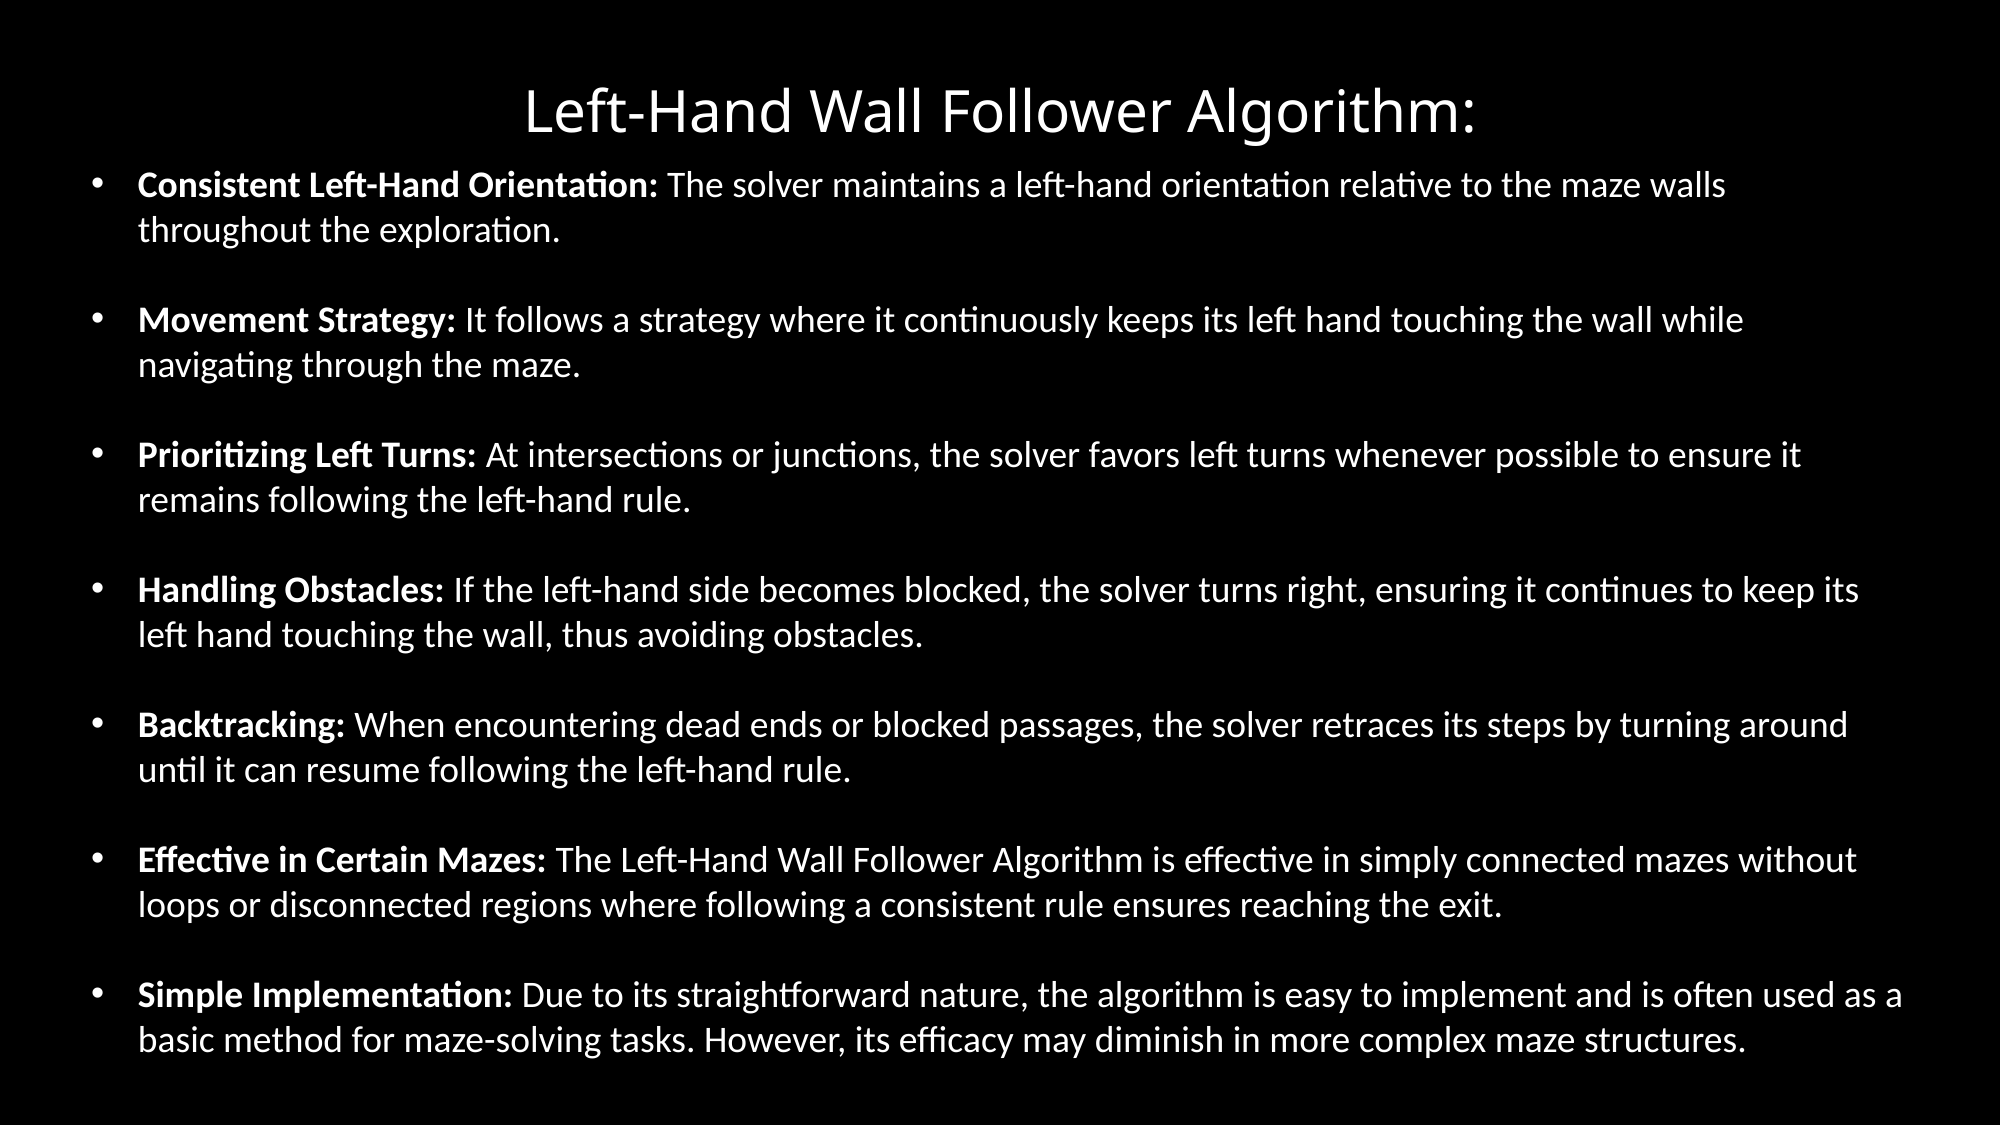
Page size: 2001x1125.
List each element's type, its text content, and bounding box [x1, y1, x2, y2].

text_box Left-Hand Wall Follower Algorithm: [189, 66, 1811, 152]
text_box Consistent Left-Hand Orientation: The solver maintains a left-hand orientation relative to the maze walls throughout the exploration. Movement Strategy: It follows a strategy where it continuously keeps its left hand touching the wall while navigating through the maze. Prioritizing Left Turns: At intersections or junctions, the solver favors left turns whenever possible to ensure it remains following the left-hand rule. Handling Obstacles: If the left-hand side becomes blocked, the solver turns right, ensuring it continues to keep its left hand touching the wall, thus avoiding obstacles. Backtracking: When encountering dead ends or blocked passages, the solver retraces its steps by turning around until it can resume following the left-hand rule. Effective in Certain Mazes: The Left-Hand Wall Follower Algorithm is effective in simply connected mazes without loops or disconnected regions where following a consistent rule ensures reaching the exit. Simple Implementation: Due to its straightforward nature, the algorithm is easy to implement and is often used as a basic method for maze-solving tasks. However, its efficacy may diminish in more complex maze structures. [76, 152, 1924, 1067]
